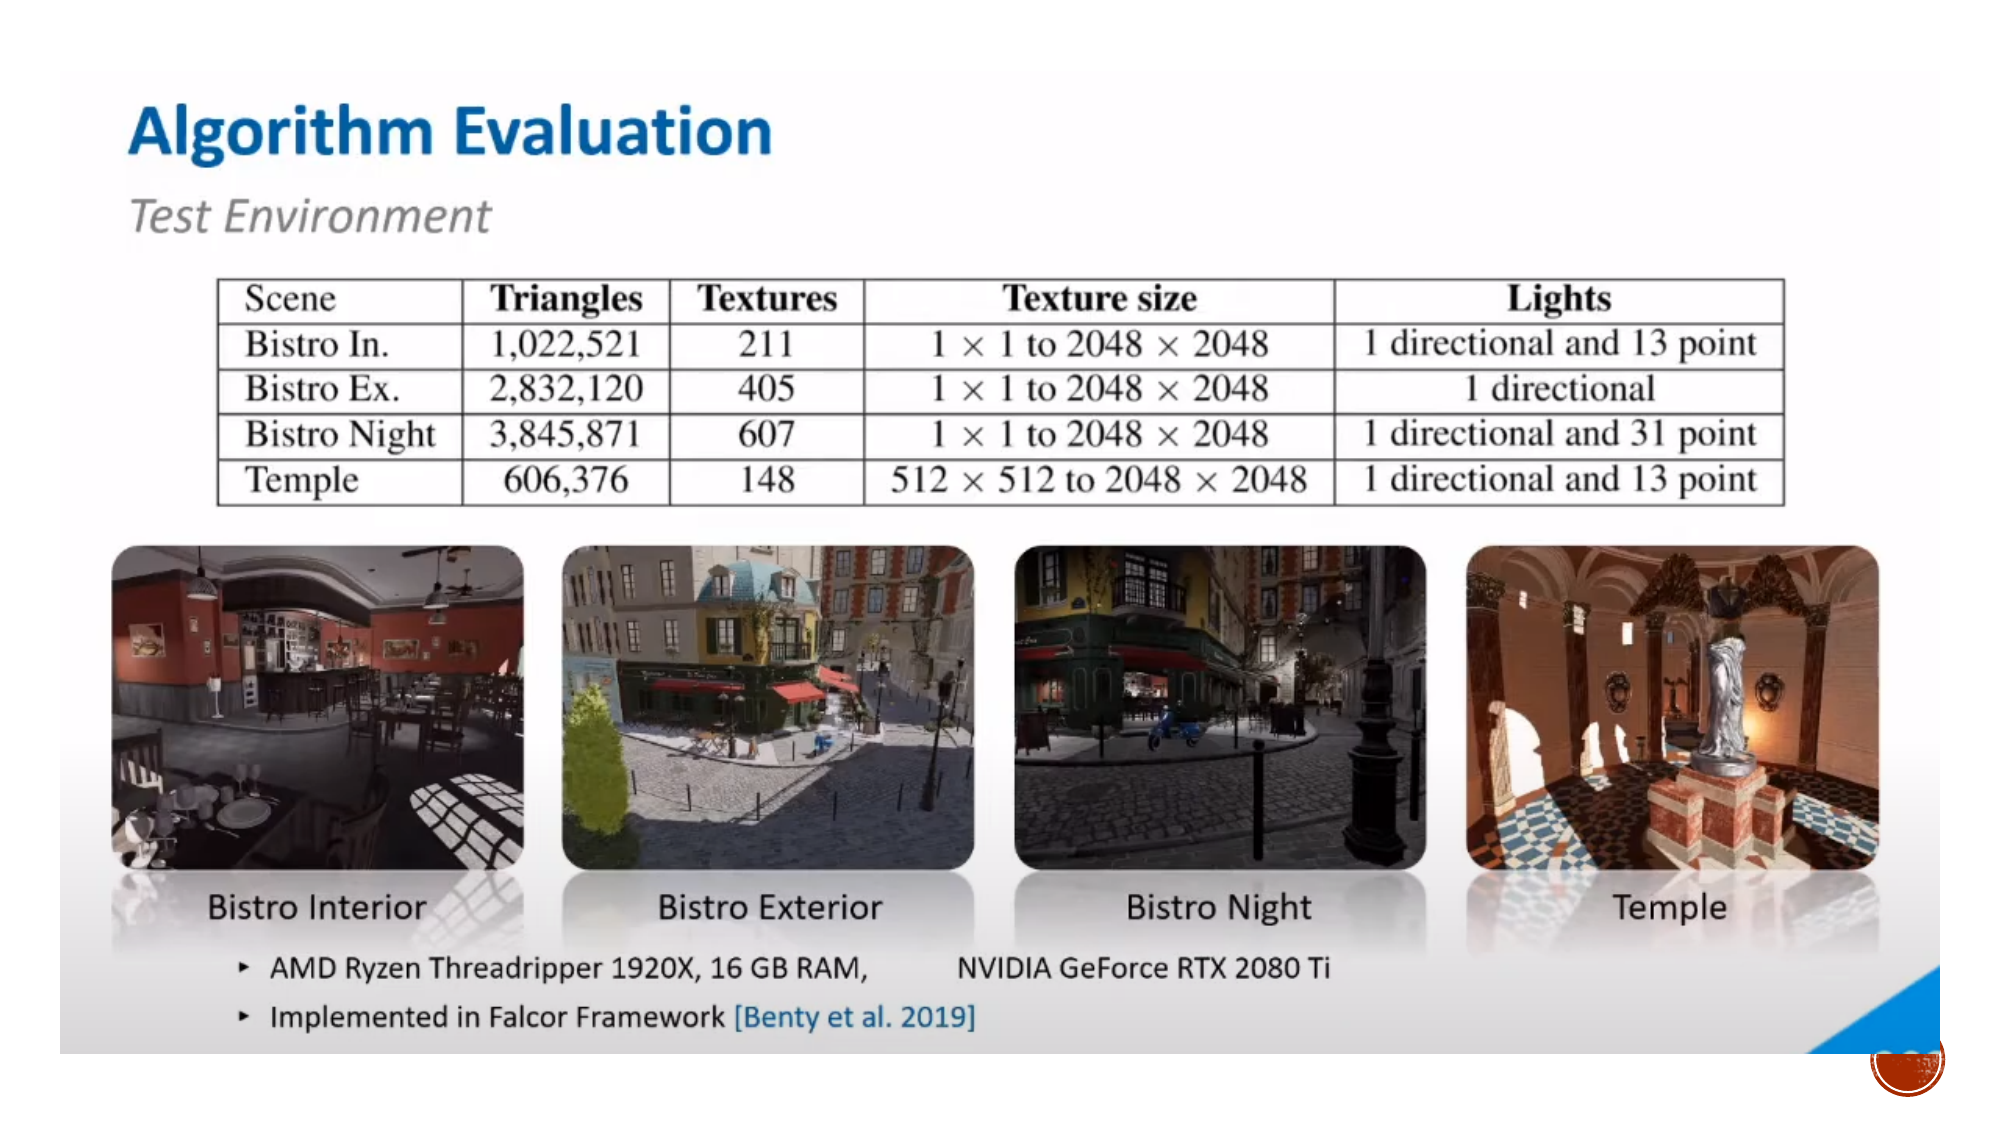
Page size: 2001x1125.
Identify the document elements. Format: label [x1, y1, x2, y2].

picture [60, 71, 1940, 1054]
